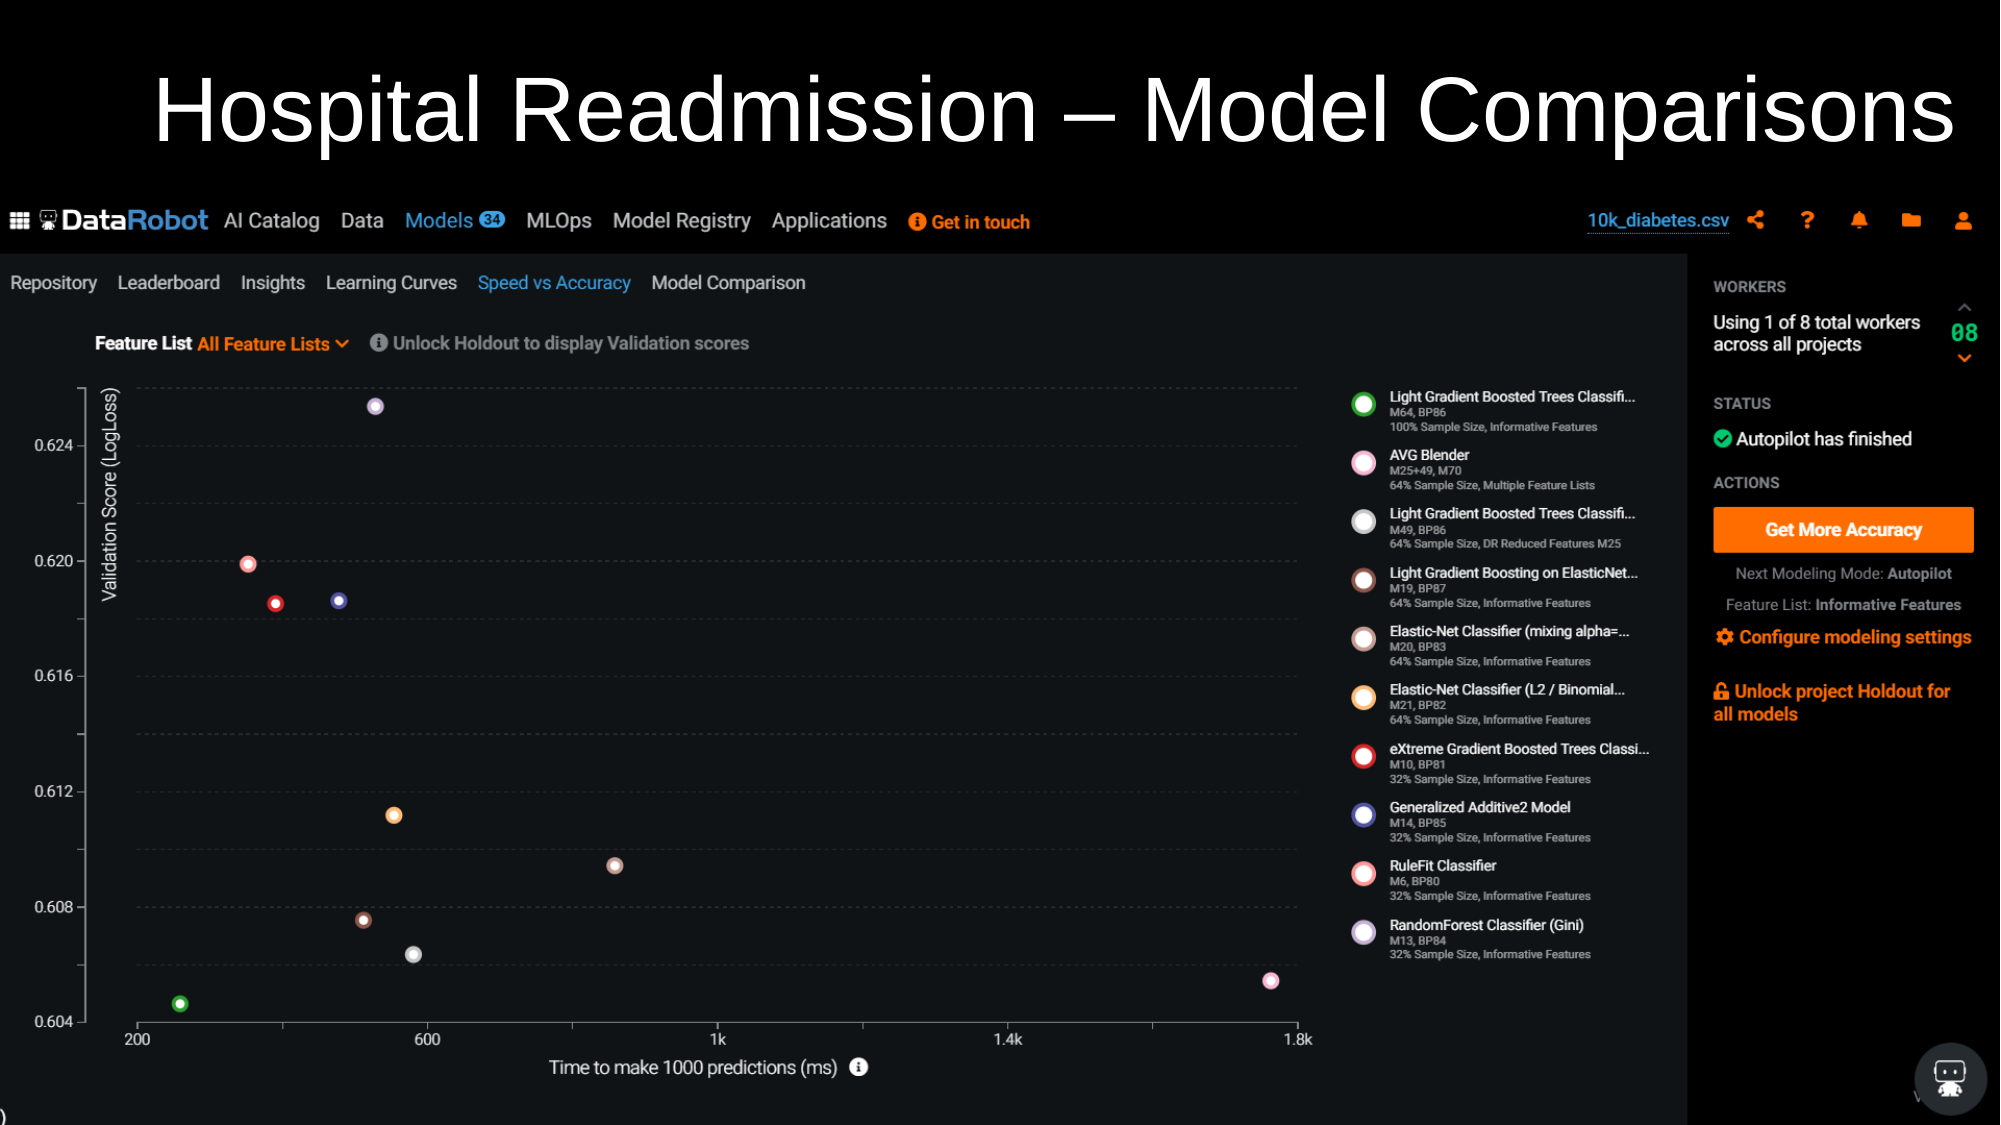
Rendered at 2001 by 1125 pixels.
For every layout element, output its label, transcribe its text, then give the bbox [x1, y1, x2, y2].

picture [0, 188, 2000, 1125]
title Hospital Readmission – Model Comparisons [137, 3, 2000, 188]
